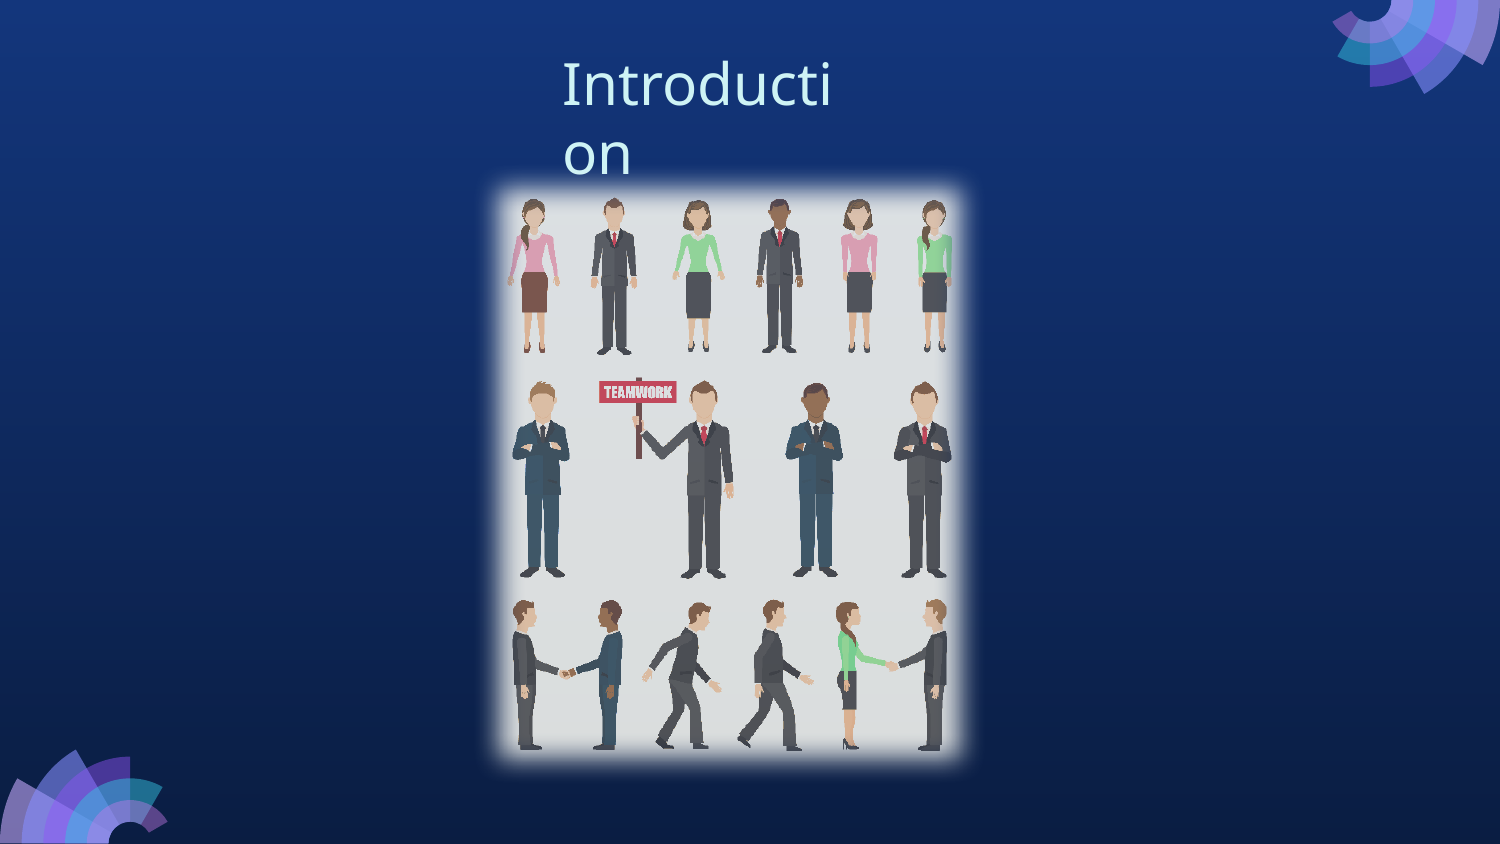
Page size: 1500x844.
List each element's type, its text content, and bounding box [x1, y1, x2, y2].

picture [471, 160, 988, 786]
title Introduction [547, 31, 862, 127]
